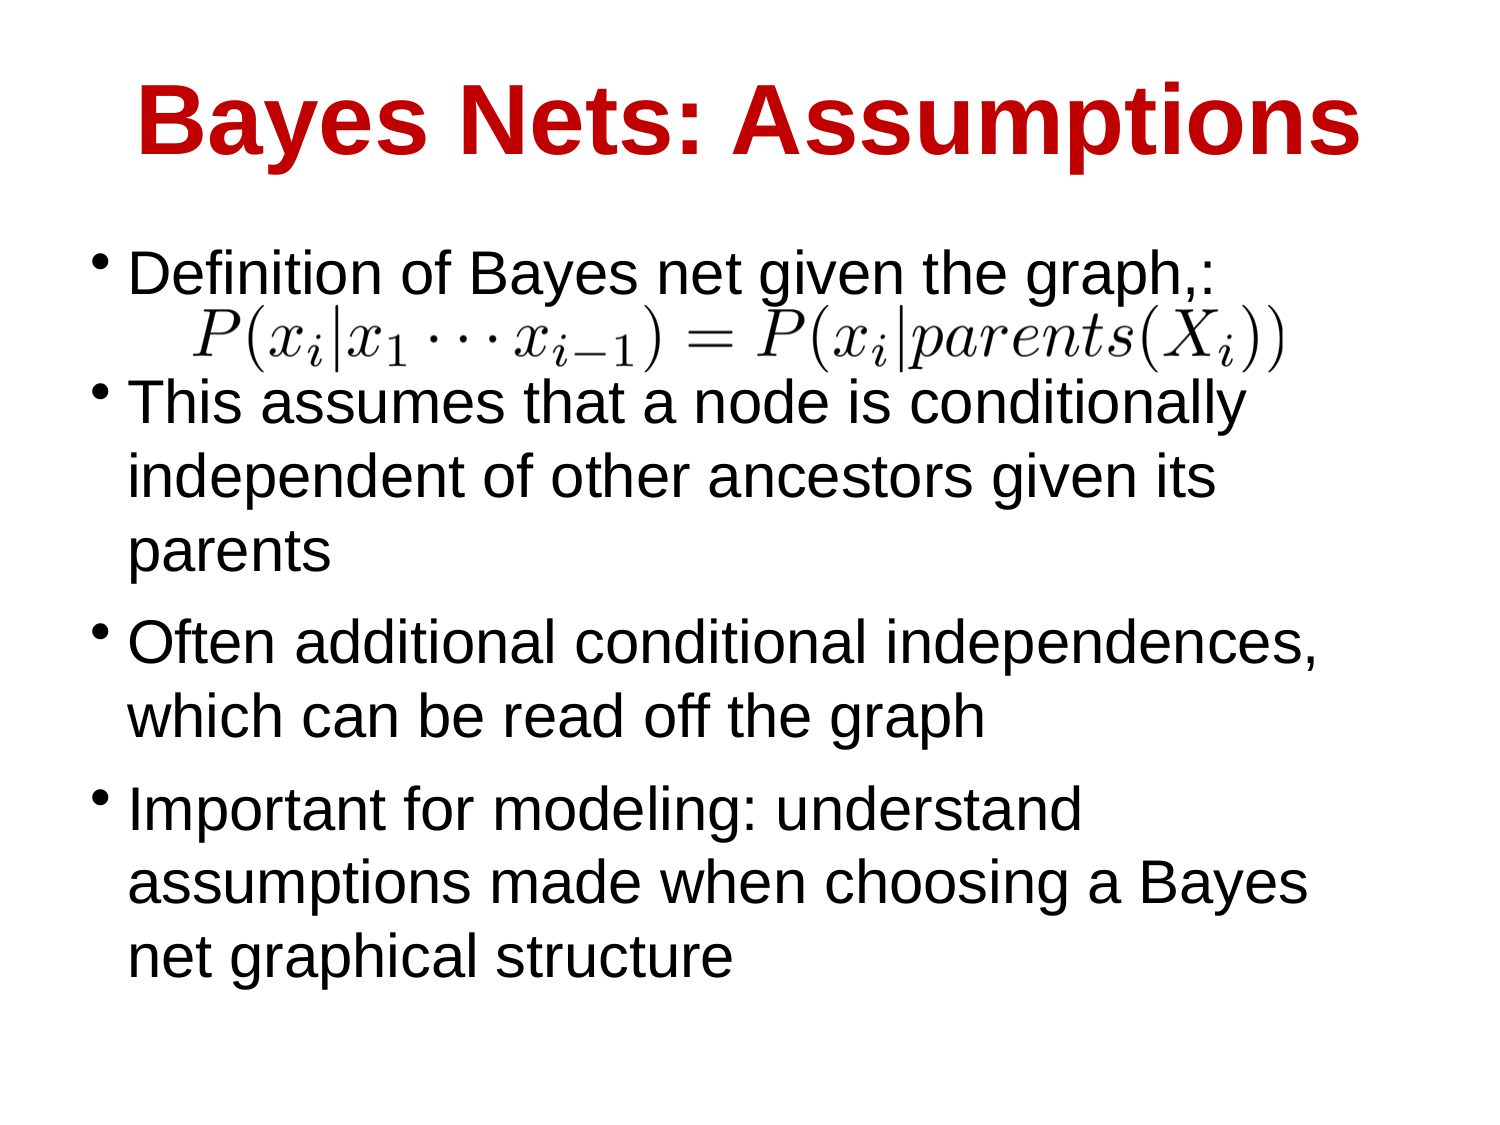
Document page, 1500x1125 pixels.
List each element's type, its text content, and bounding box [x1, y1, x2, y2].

title Bayes Nets: Assumptions [0, 17, 1500, 211]
picture [191, 304, 1283, 374]
list Definition of Bayes net given the graph,: This assumes that a node is conditionally independent of other ancestors given its parents Often additional conditional independences, which can be read off the graph Important for modeling: understand assumptions made when choosing a Bayes net graphical structure [74, 224, 1426, 1006]
